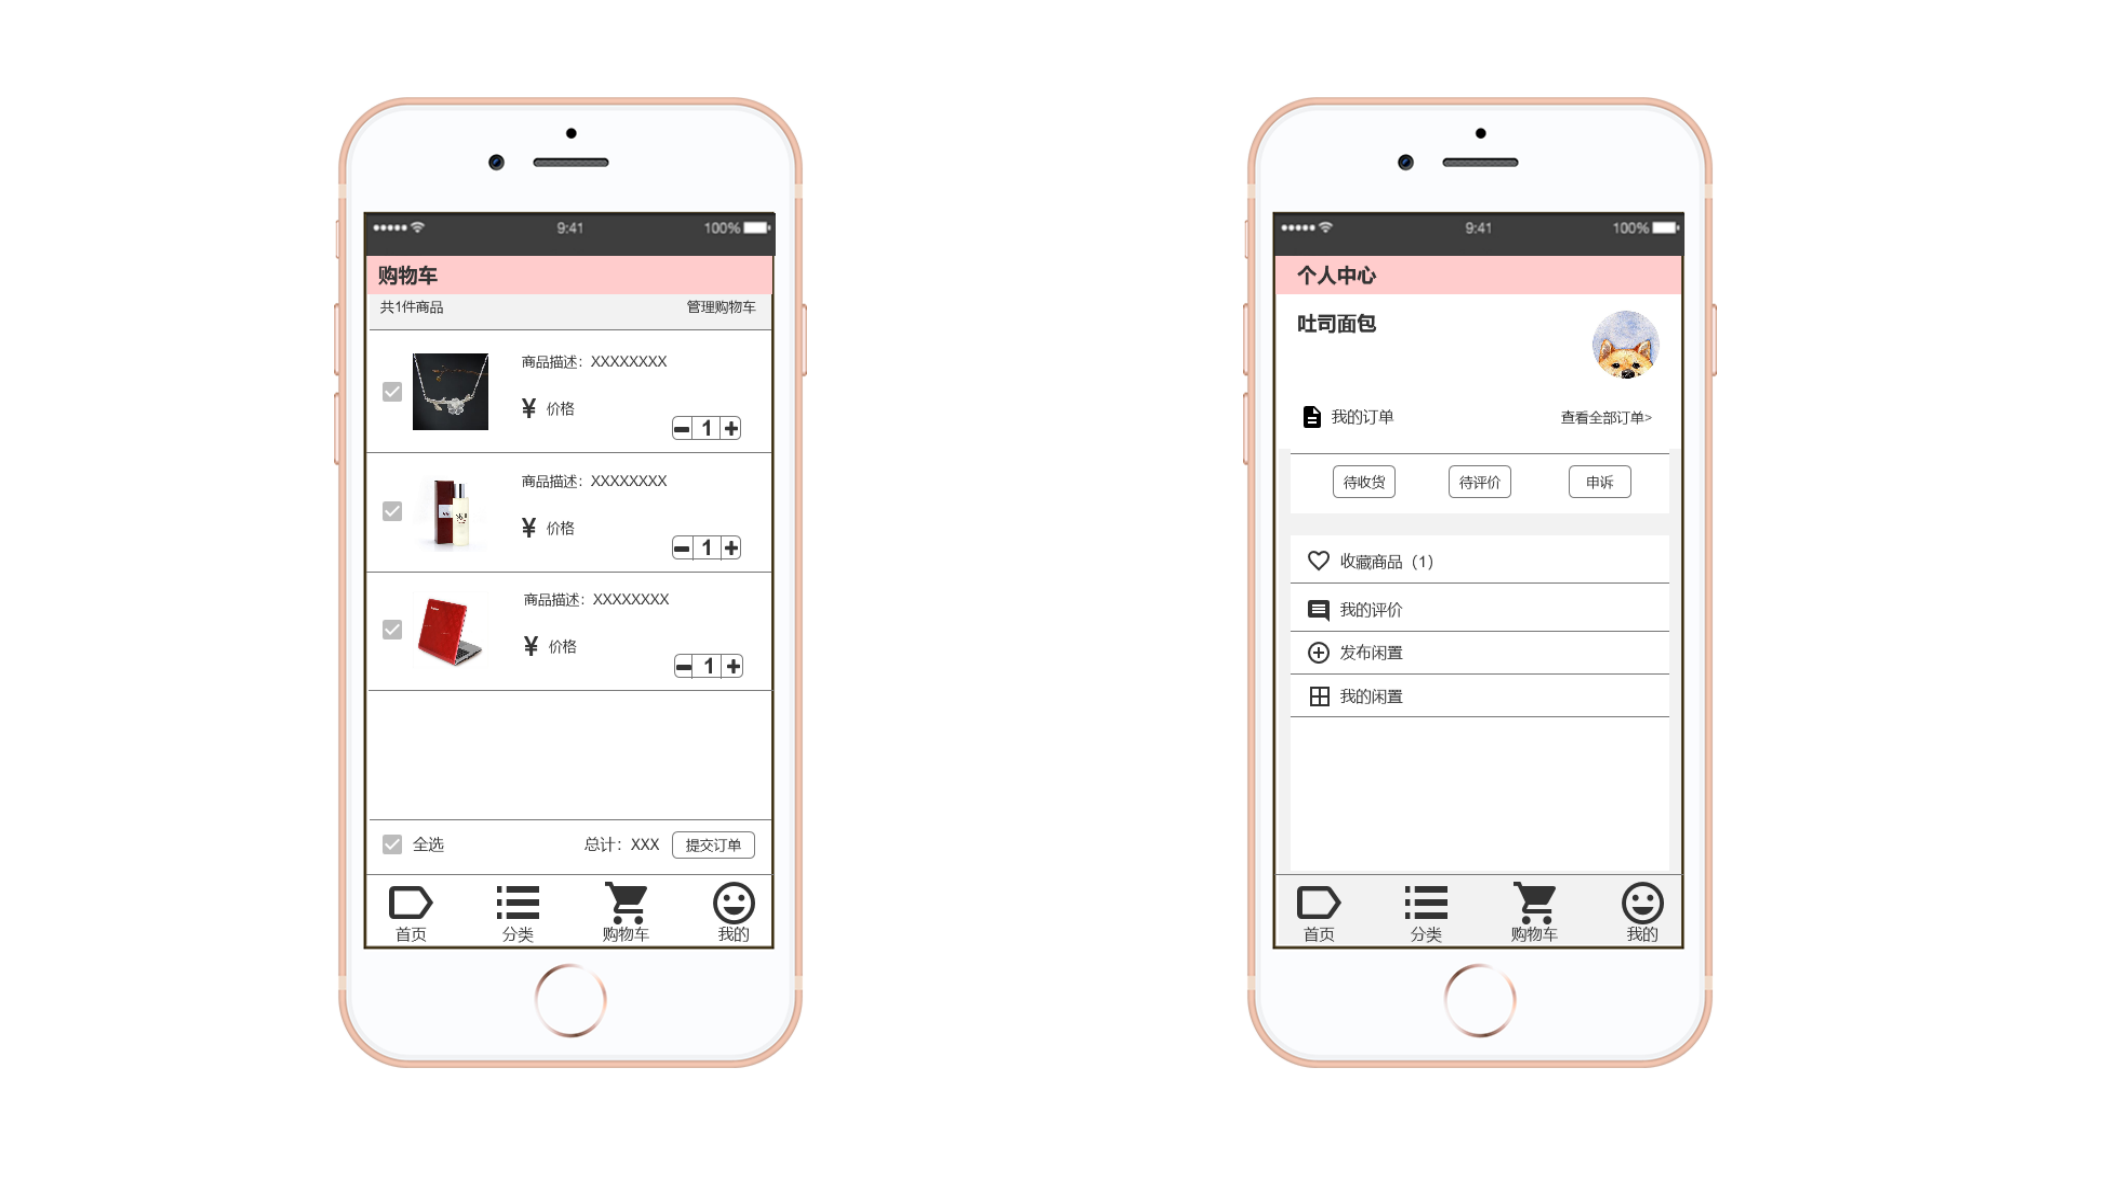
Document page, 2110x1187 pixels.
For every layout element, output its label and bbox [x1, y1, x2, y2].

picture [1243, 96, 1717, 1090]
picture [334, 96, 807, 1090]
